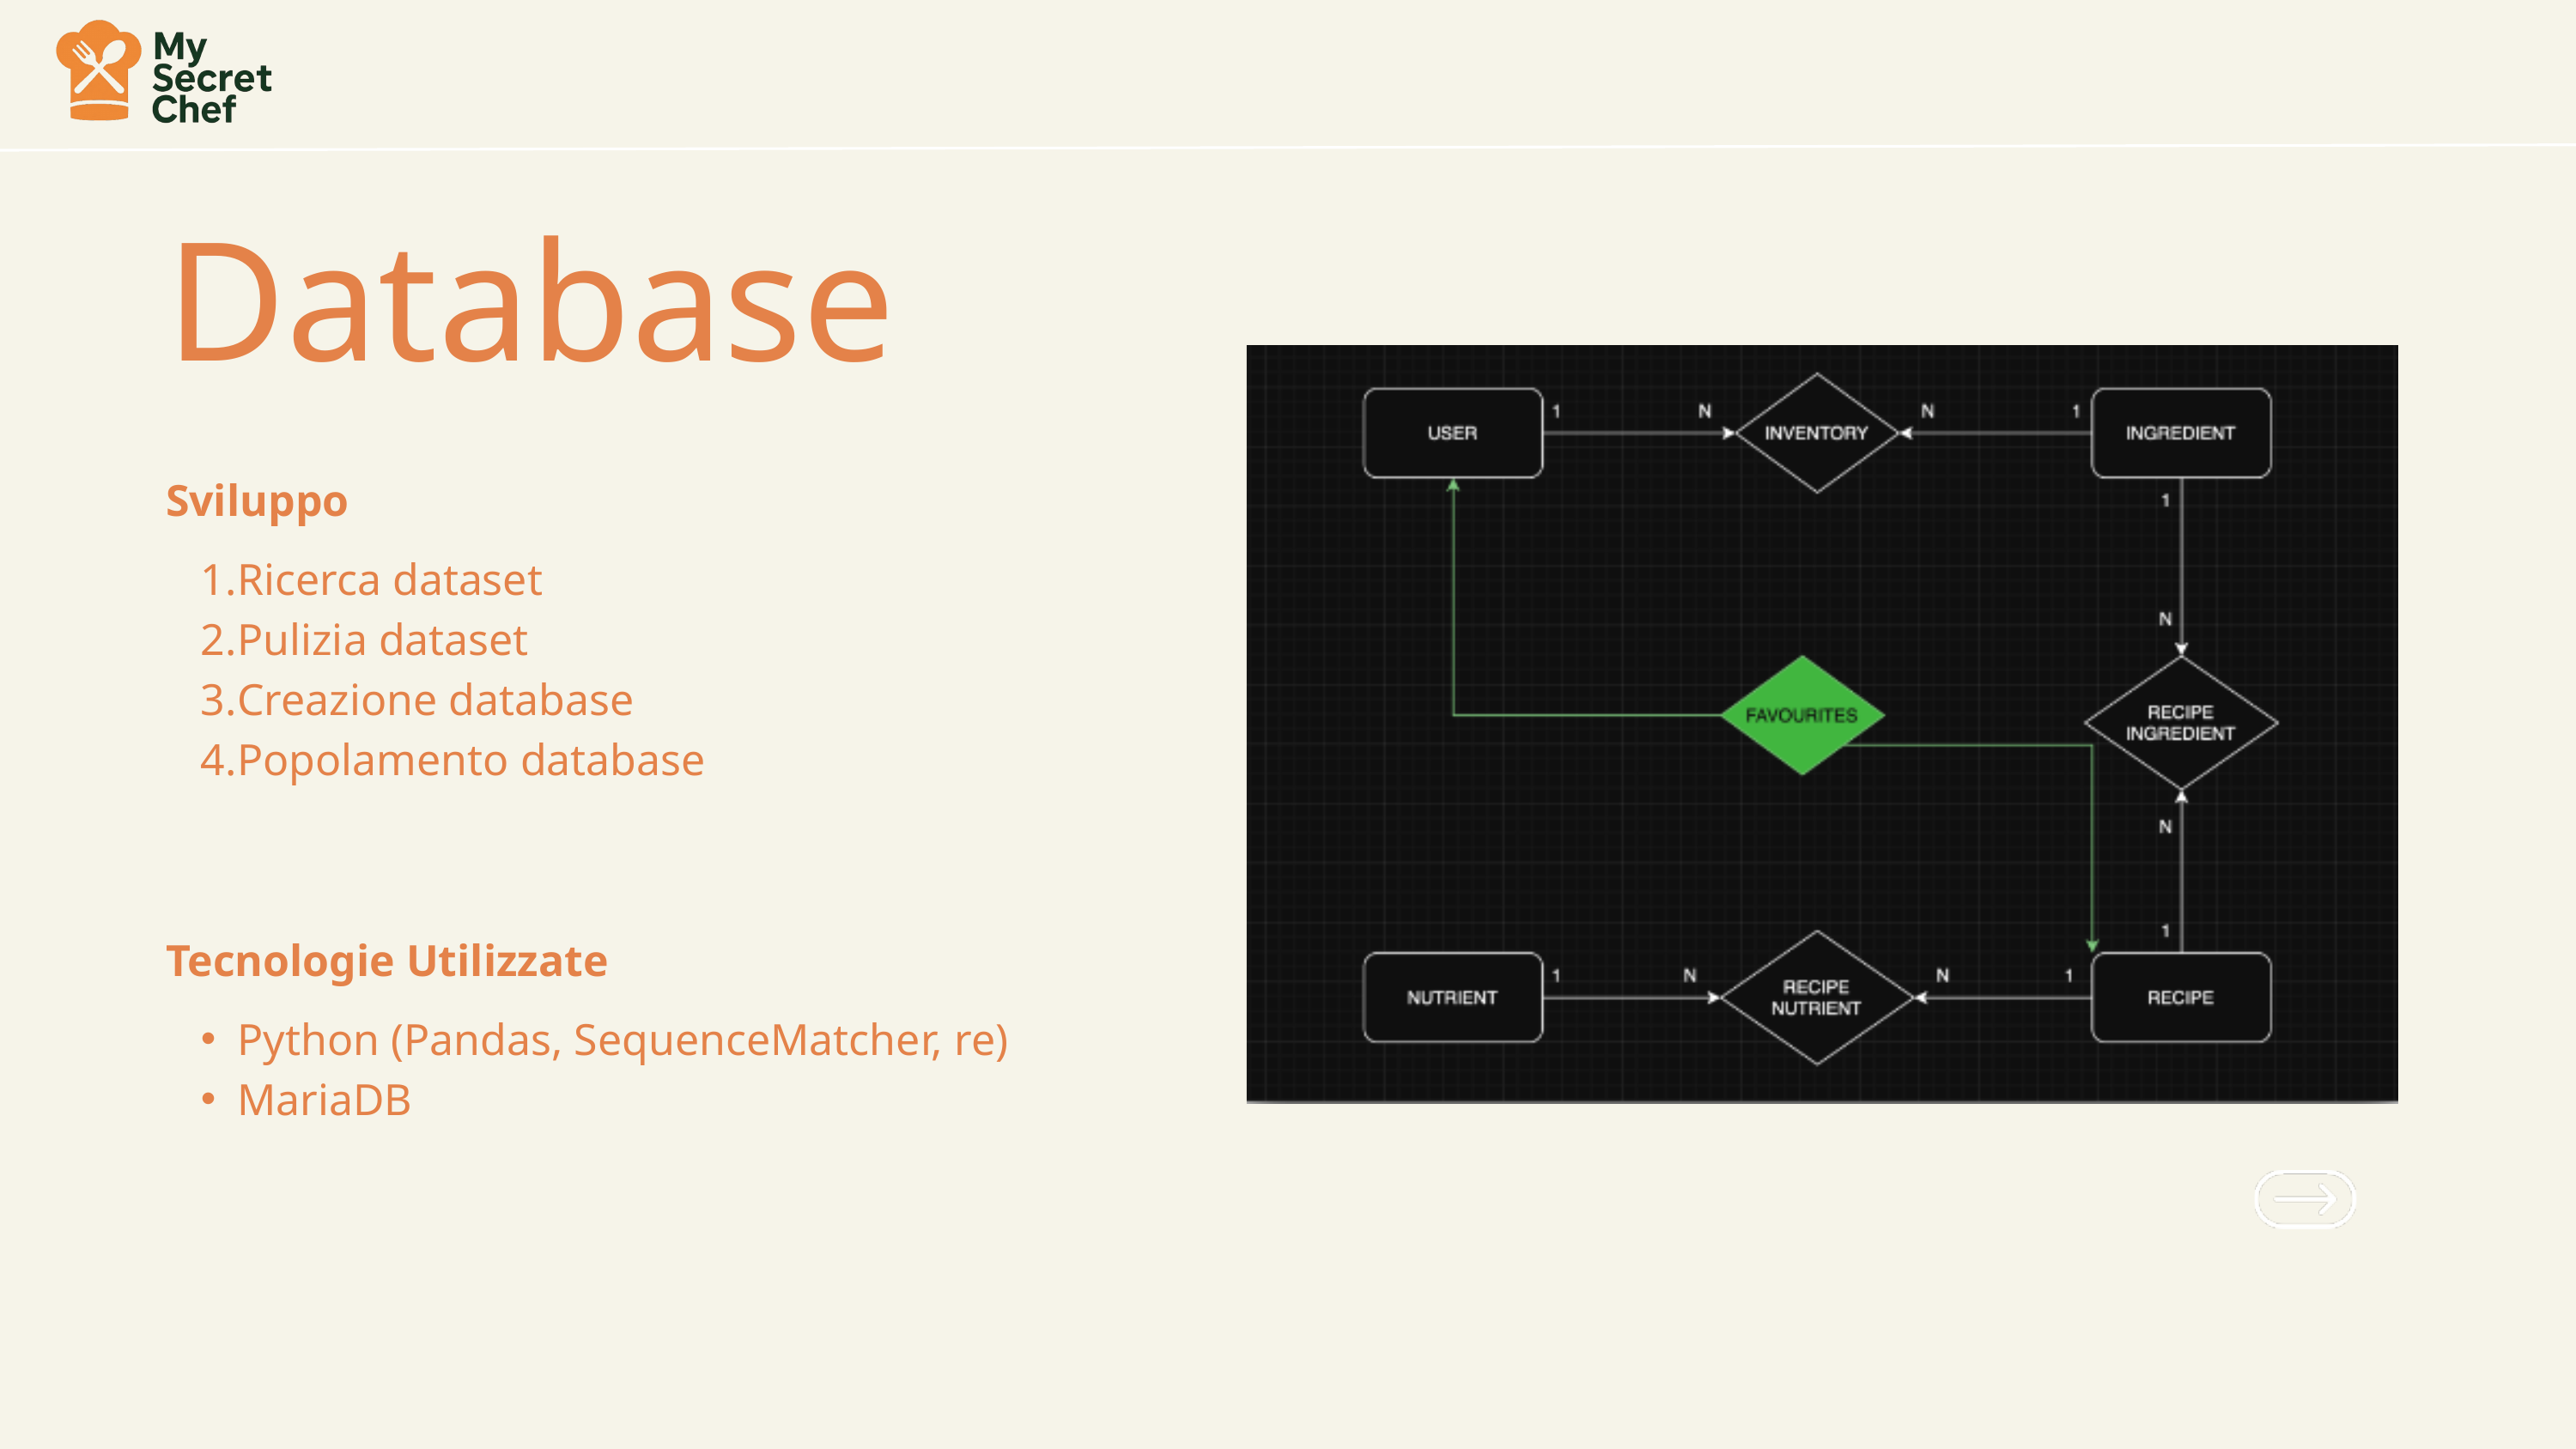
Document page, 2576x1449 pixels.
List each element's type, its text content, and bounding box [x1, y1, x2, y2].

text_box Tecnologie Utilizzate [166, 925, 639, 985]
text_box [1246, 345, 2398, 1104]
text_box Ricerca dataset Pulizia dataset Creazione database Popolamento database [164, 543, 1100, 785]
text_box Database [166, 224, 1100, 395]
text_box [34, 7, 297, 143]
text_box [2254, 1170, 2357, 1229]
text_box Python (Pandas, SequenceMatcher, re) MariaDB [164, 1003, 1100, 1125]
text_box Sviluppo [166, 464, 639, 525]
